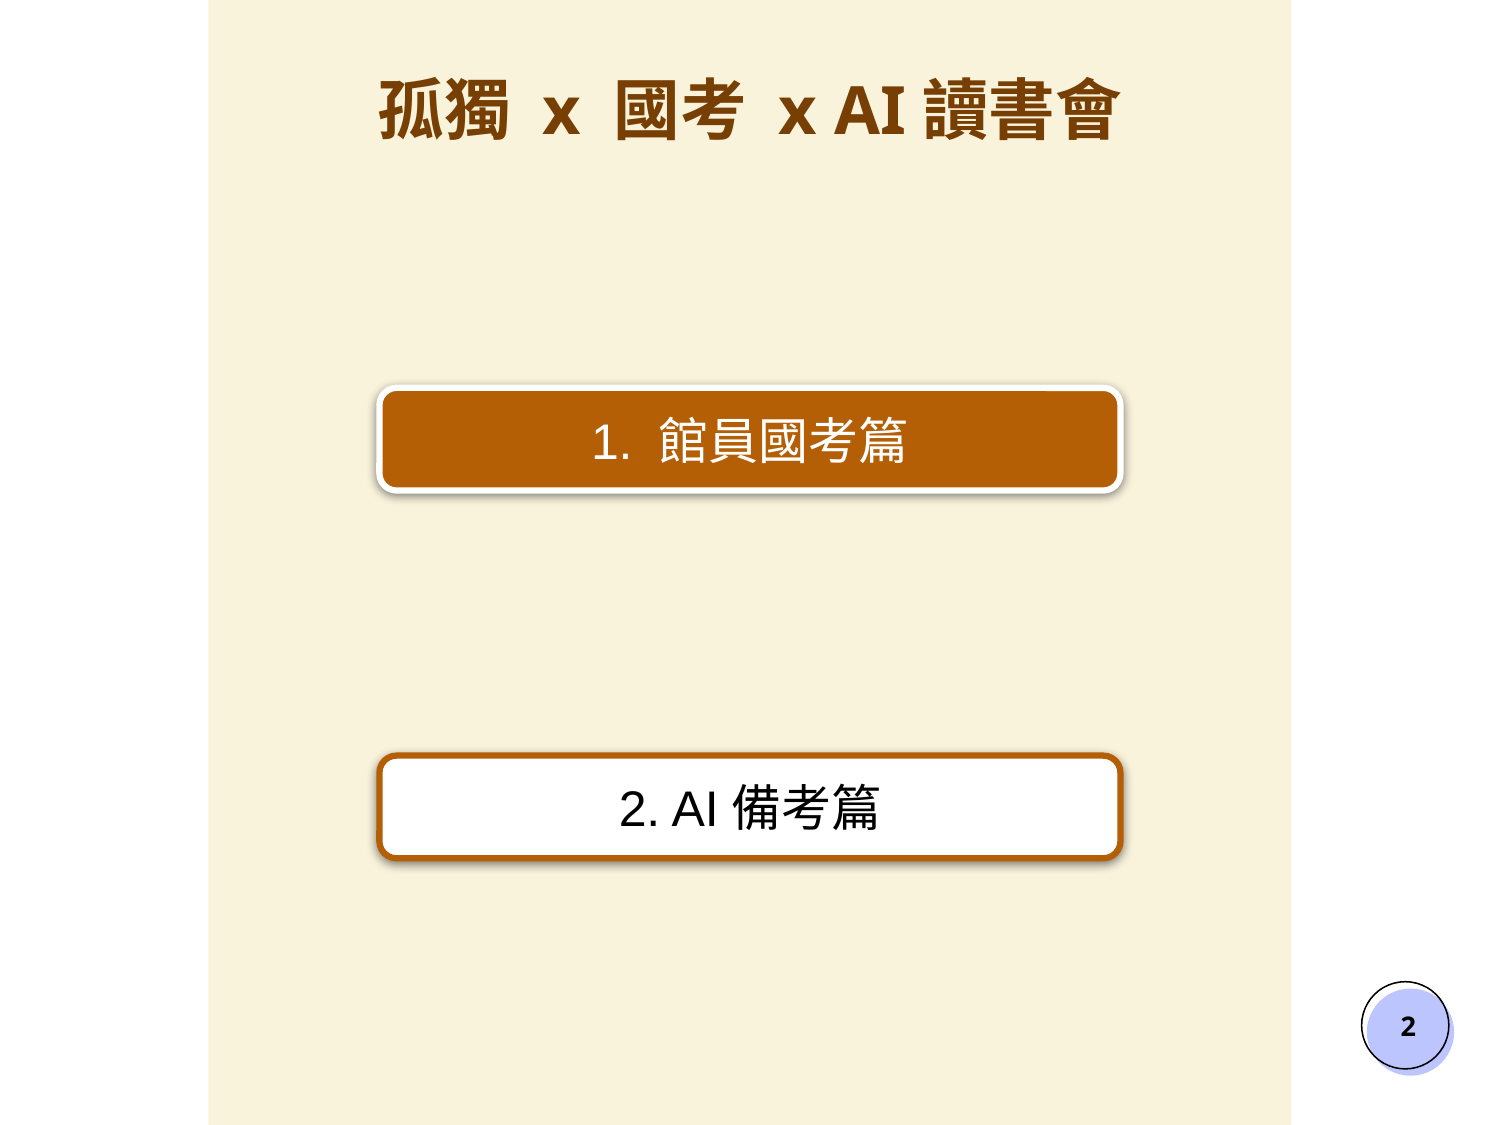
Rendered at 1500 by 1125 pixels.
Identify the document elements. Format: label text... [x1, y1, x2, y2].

text_box 2. AI備考篇 [379, 755, 1121, 859]
title 孤獨 x 國考 x AI讀書會 [208, 68, 1292, 171]
text_box 1. 館員國考篇 [379, 387, 1121, 491]
slide_number ‹#› [1363, 984, 1454, 1071]
